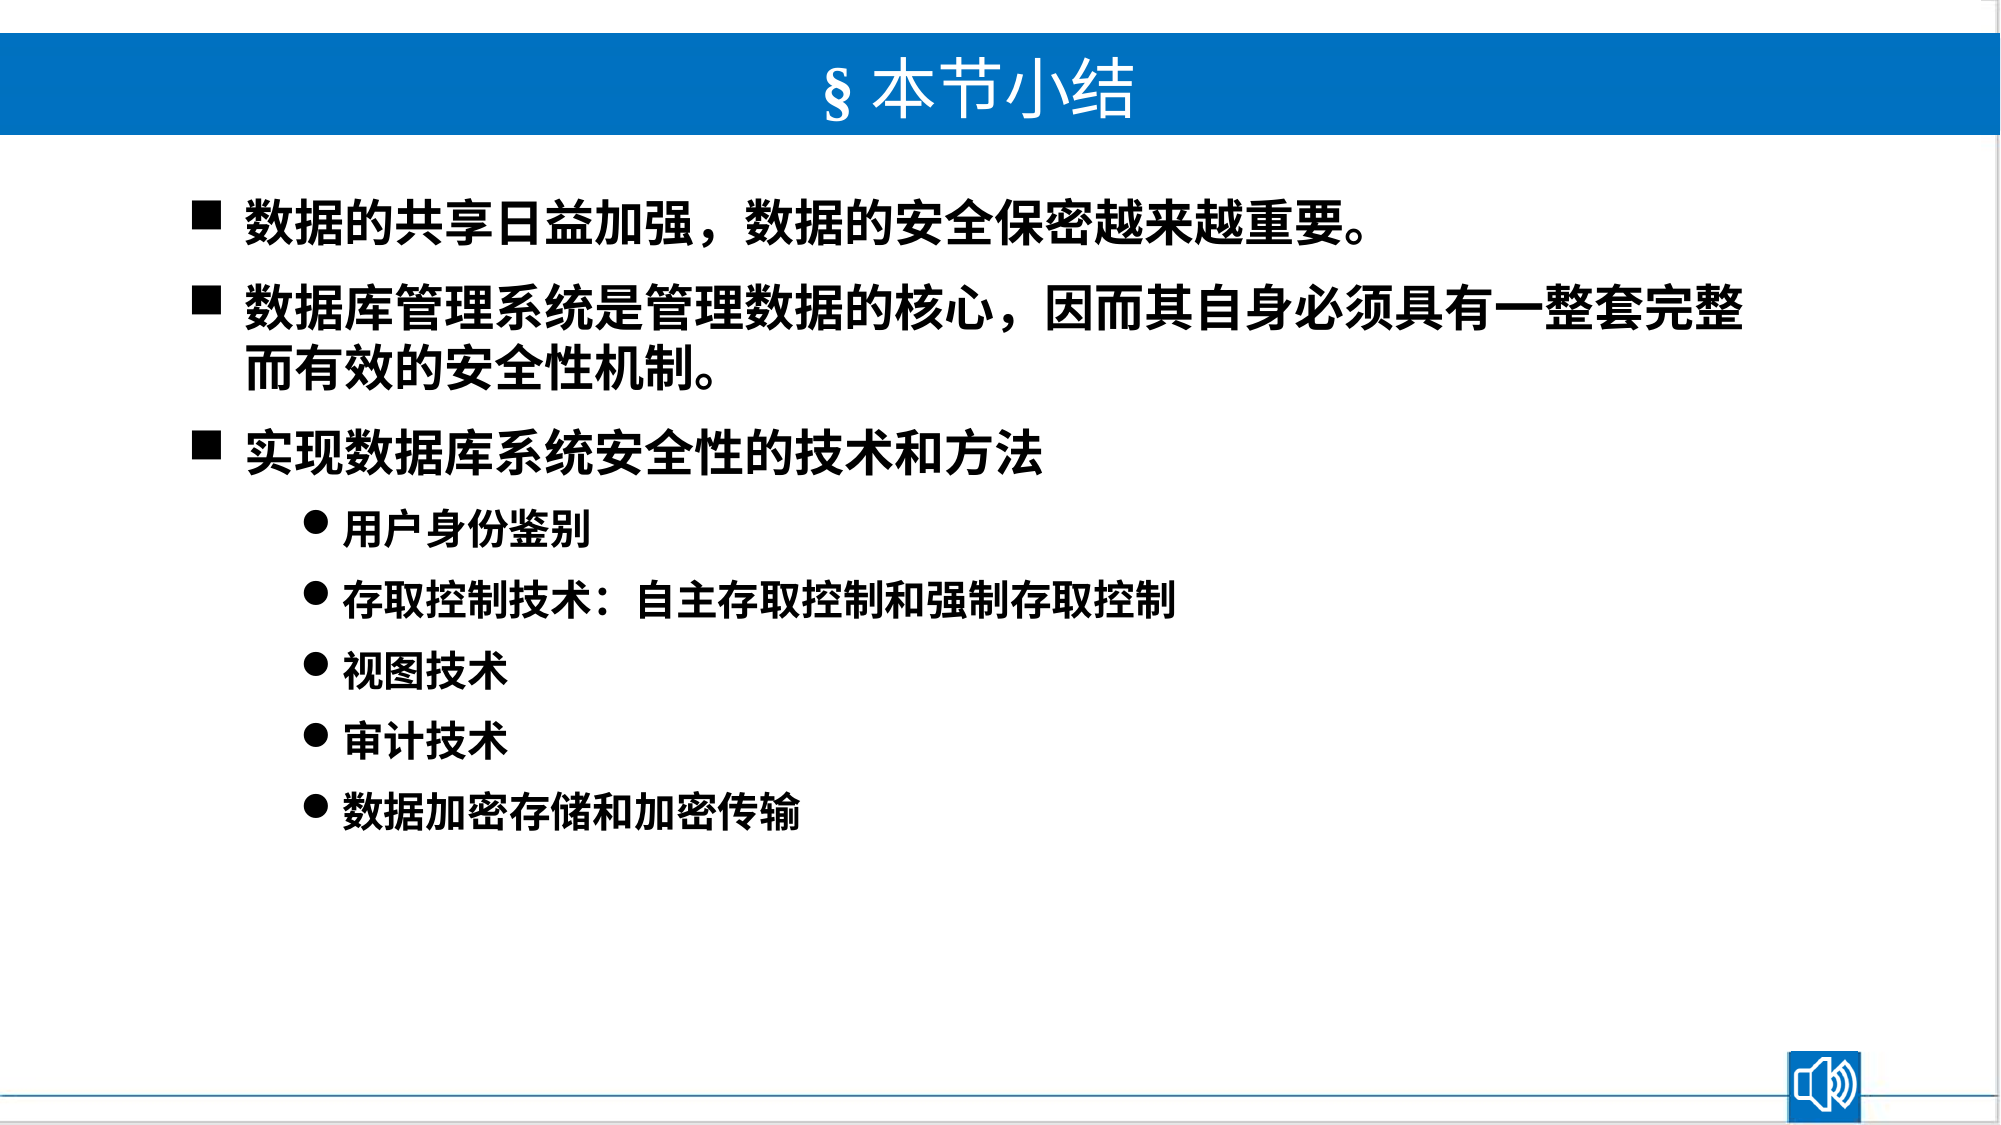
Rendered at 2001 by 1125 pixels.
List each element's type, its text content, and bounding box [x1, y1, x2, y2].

text_box §本节小结 [806, 39, 1194, 135]
picture [0, 0, 2001, 1125]
text_box 数据的共享日益加强，数据的安全保密越来越重要。 数据库管理系统是管理数据的核心，因而其自身必须具有一整套完整而有效的安全性机制。 实现数据库系统安全性的技术和方法 用户身份鉴别 存取控制技术：自主存取控制和强制存取控制 视图技术 审计技术 数据加密存储和加密传输 [173, 184, 1768, 844]
